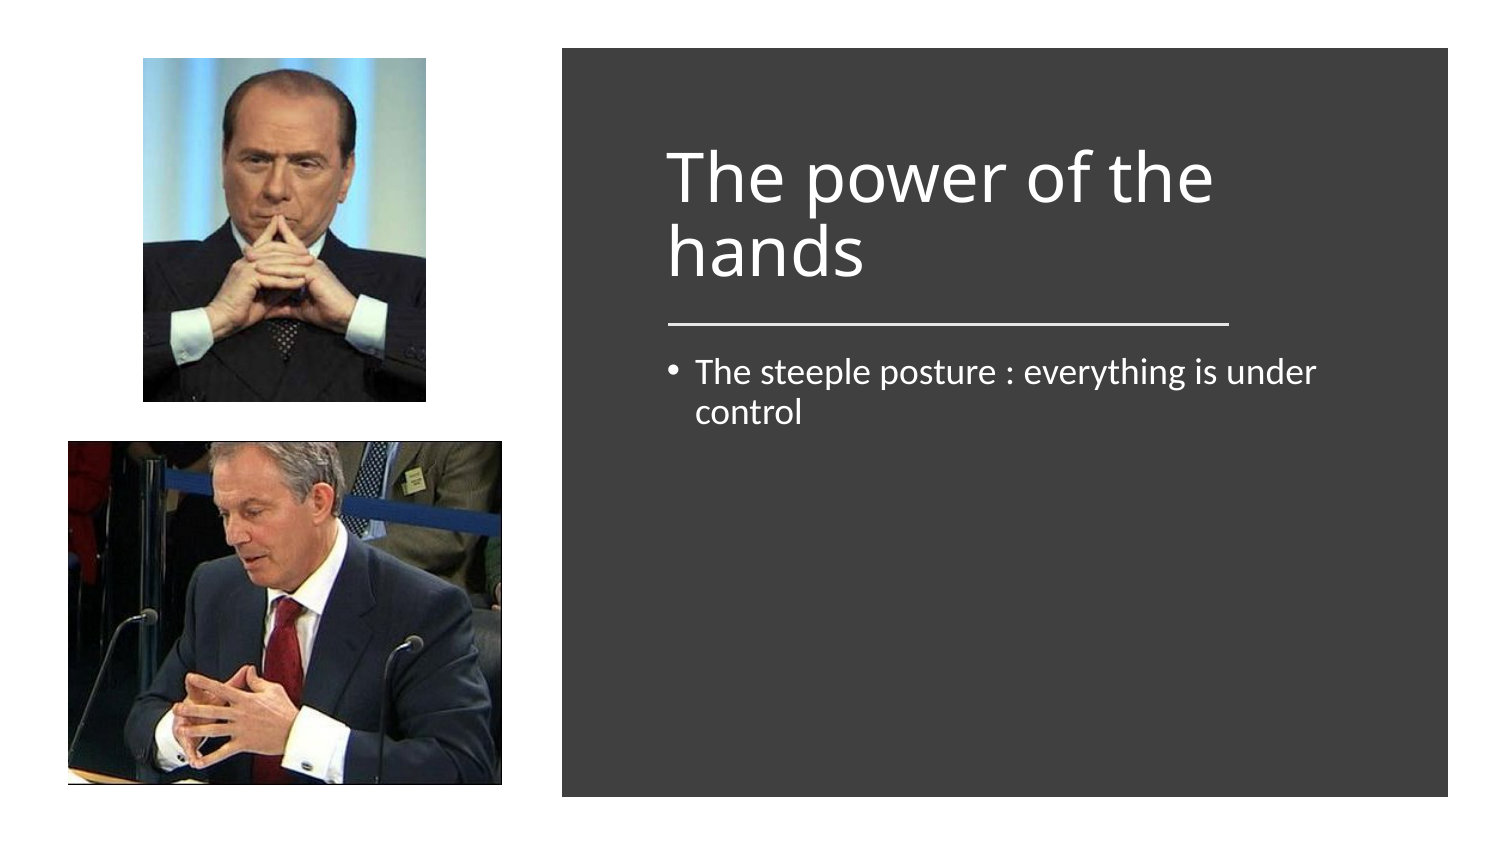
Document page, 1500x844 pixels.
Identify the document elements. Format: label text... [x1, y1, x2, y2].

picture [143, 58, 426, 402]
text_box [572, 58, 1439, 788]
title The power of the hands [651, 129, 1346, 305]
list The steeple posture : everything is under control [651, 344, 1359, 712]
picture [68, 441, 502, 785]
